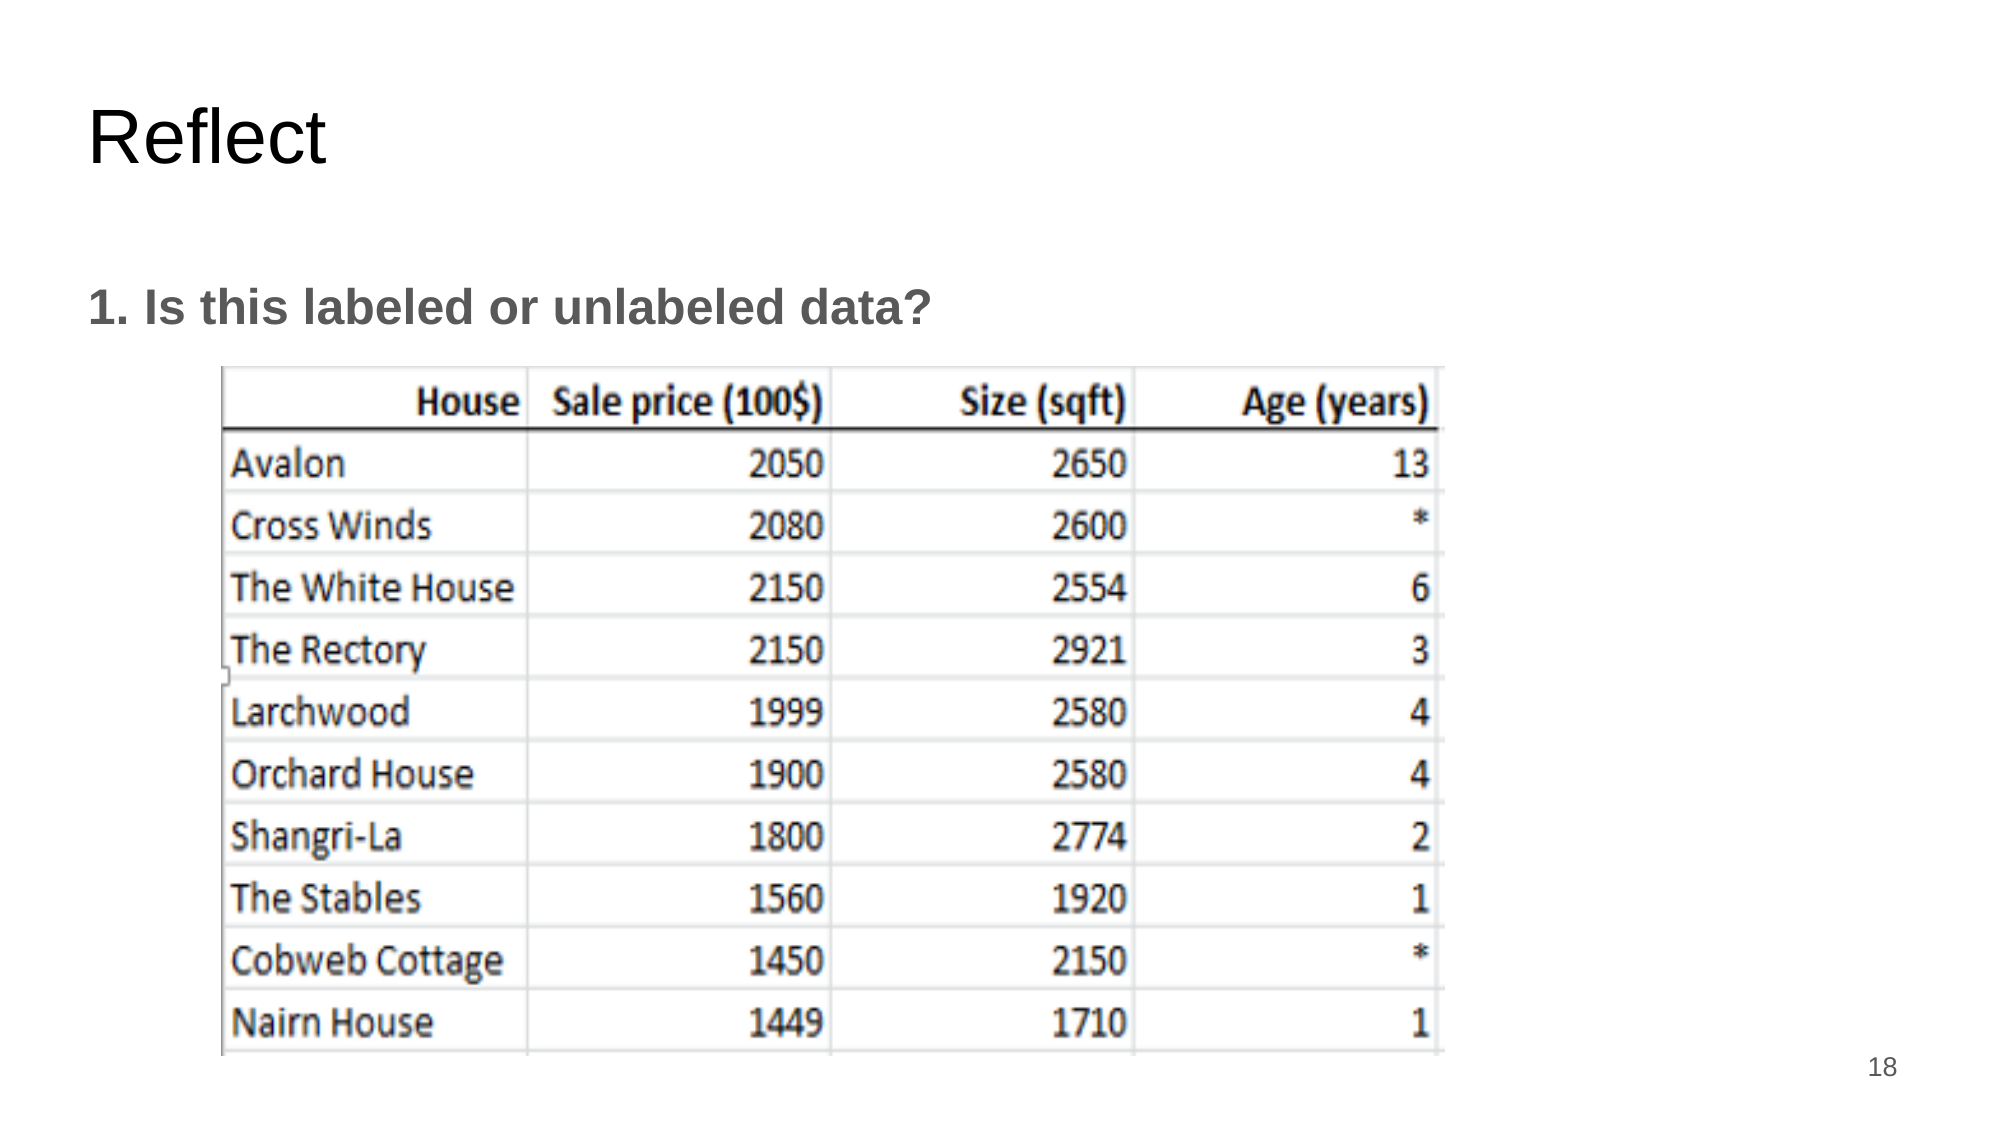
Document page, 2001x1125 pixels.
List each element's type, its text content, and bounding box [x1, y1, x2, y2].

picture [221, 365, 1445, 1057]
title Reflect [72, 89, 1913, 292]
list Is this labeled or unlabeled data? [72, 266, 1422, 1094]
slide_number ‹#› [1845, 1035, 1913, 1096]
